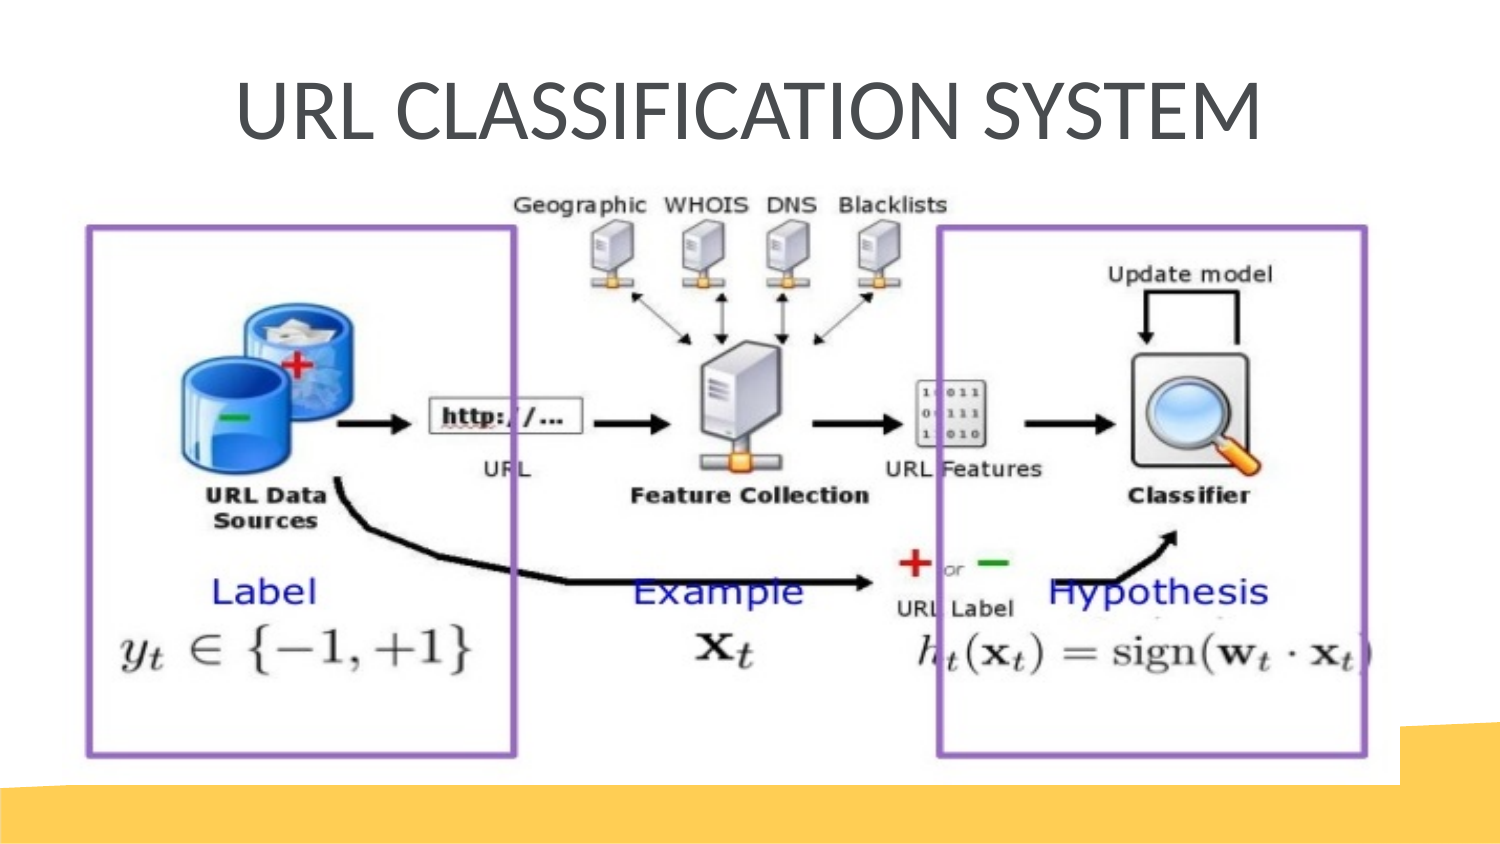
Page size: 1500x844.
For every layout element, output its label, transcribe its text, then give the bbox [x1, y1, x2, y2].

picture [0, 0, 1500, 788]
title URL CLASSIFICATION SYSTEM [75, 33, 1425, 175]
